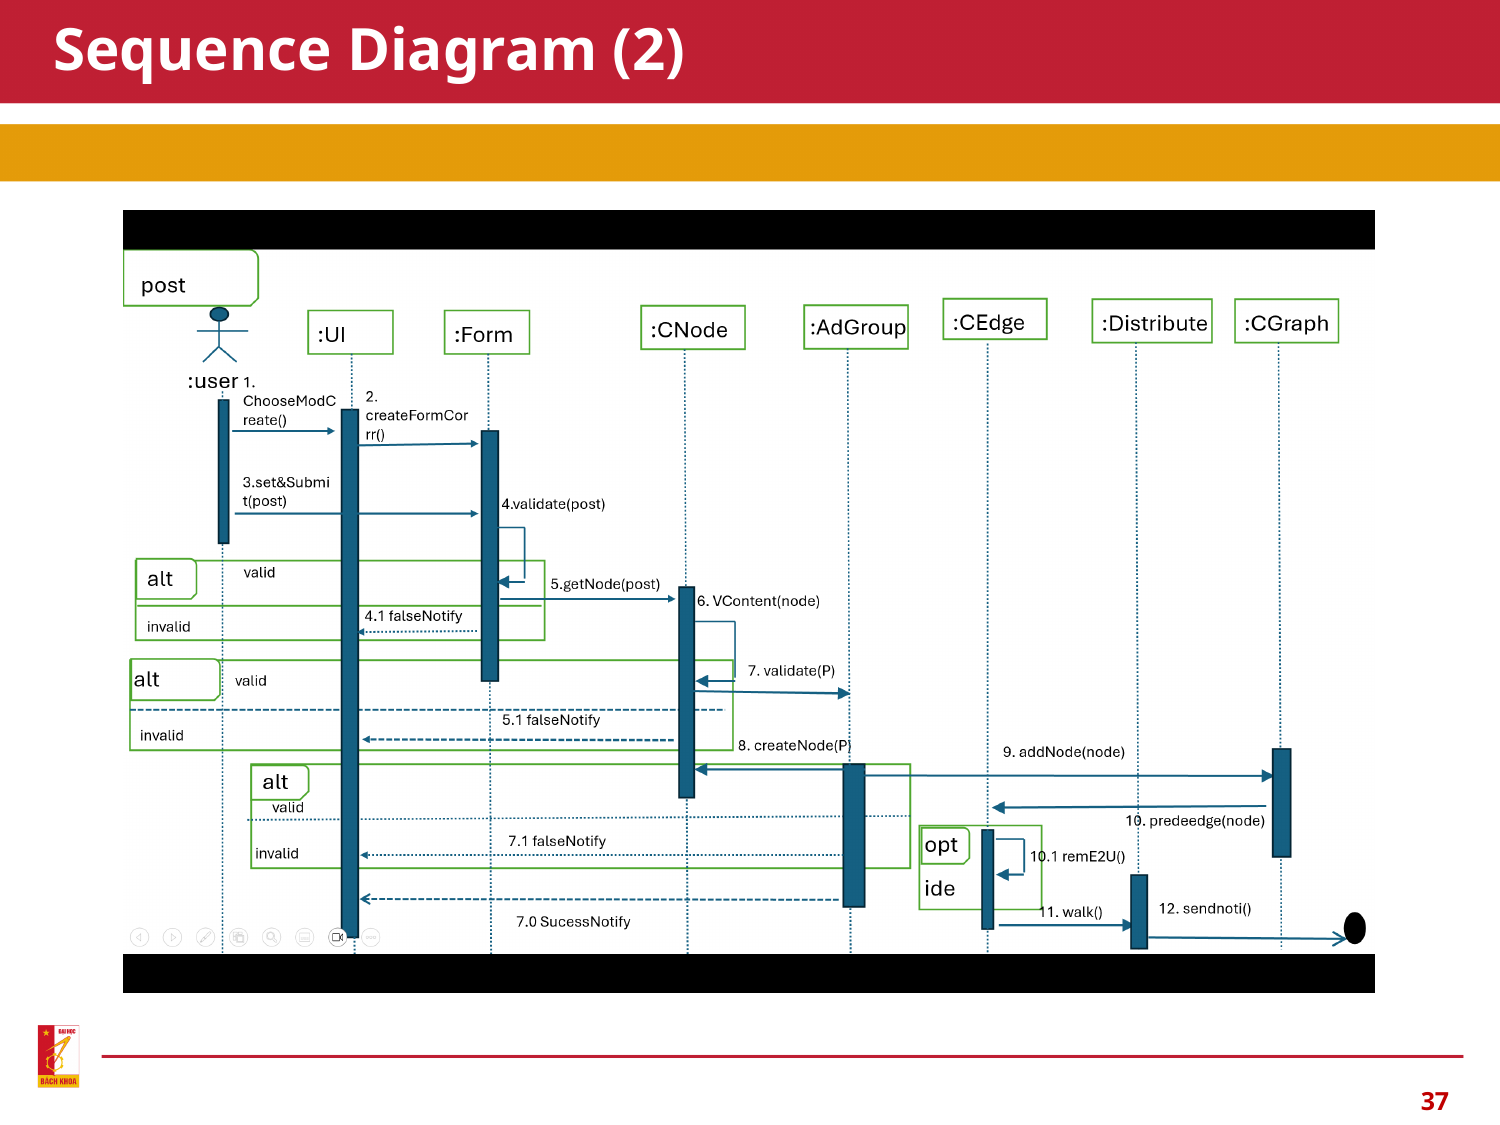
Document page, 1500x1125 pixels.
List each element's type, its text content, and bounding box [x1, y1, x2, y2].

picture [0, 0, 1500, 1125]
title Sequence Diagram (2) [38, 12, 1462, 87]
slide_number 37 [1126, 1078, 1464, 1125]
